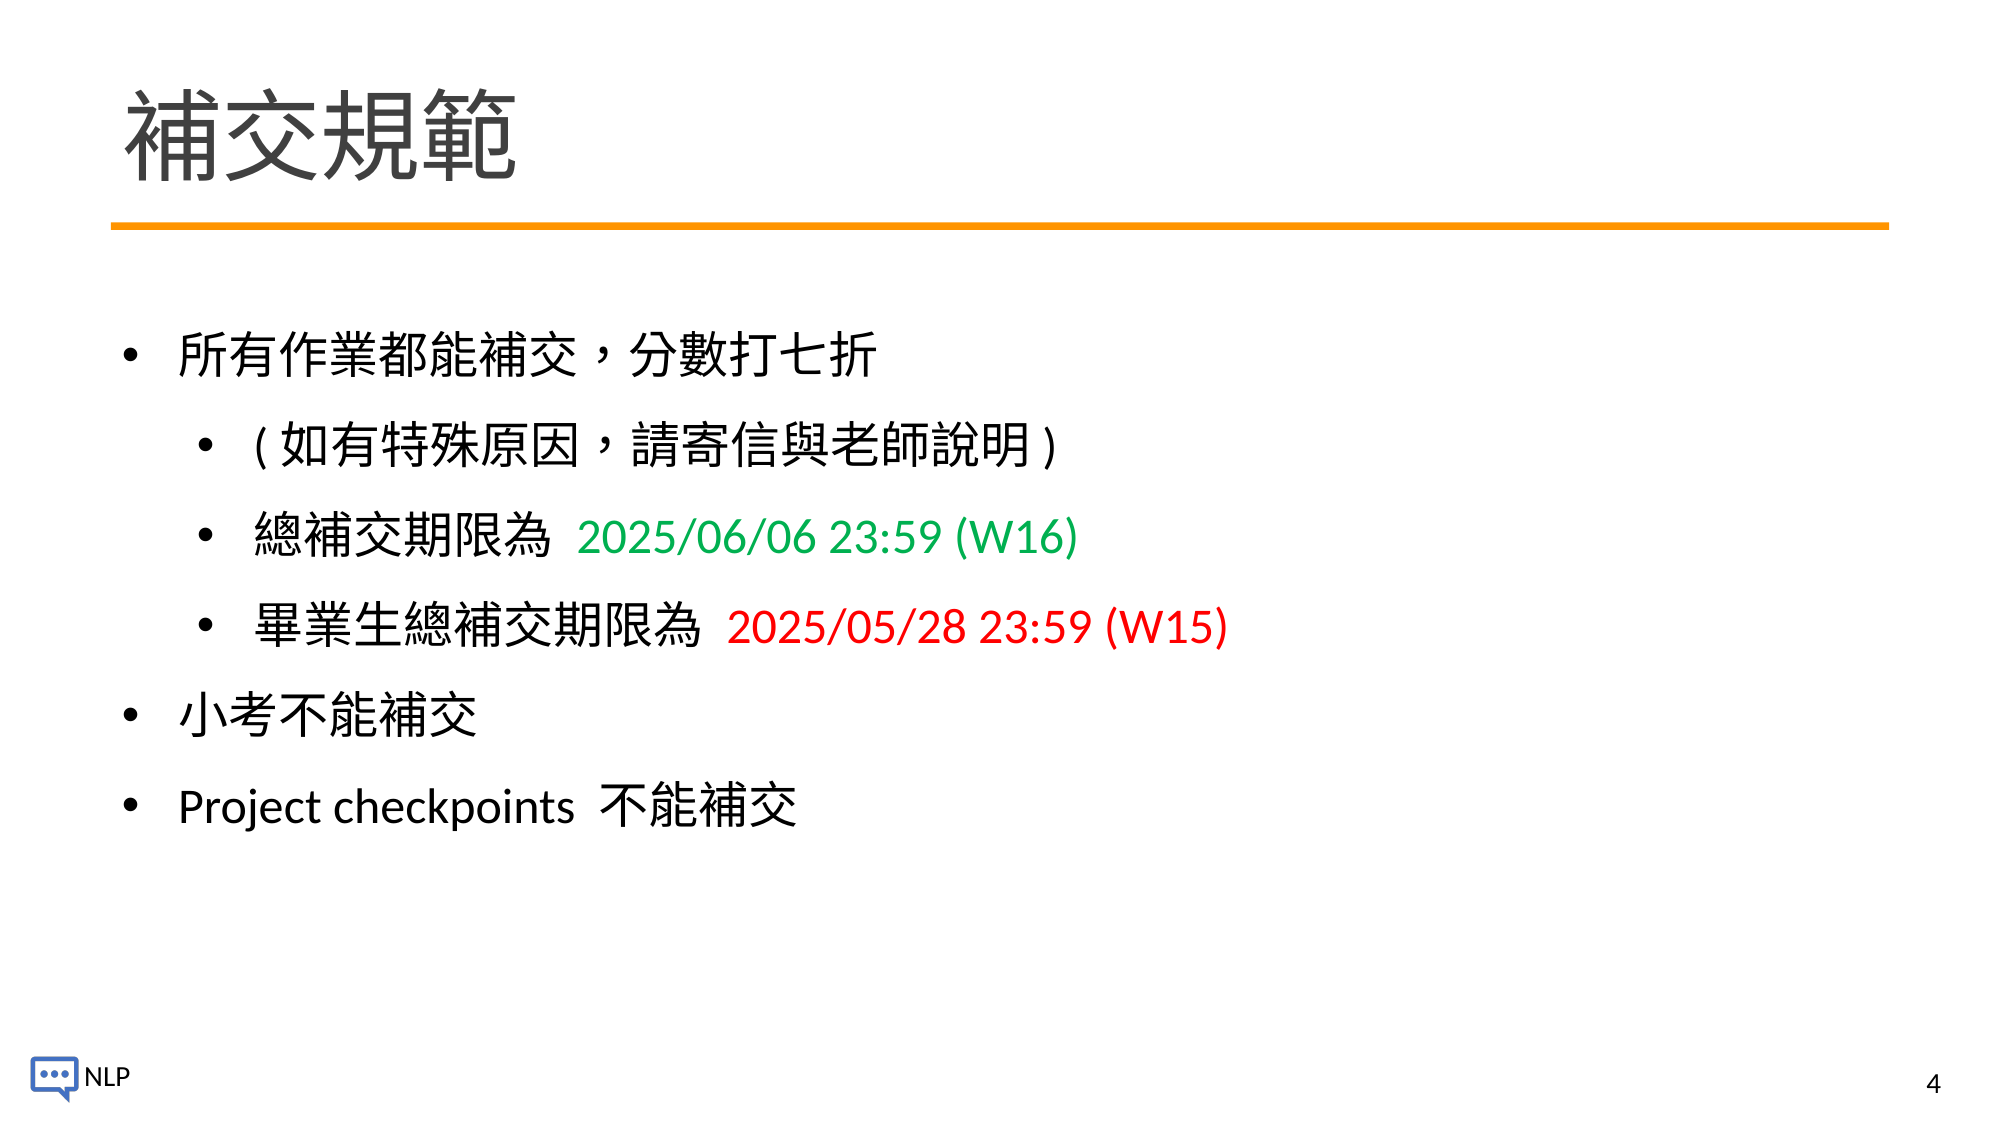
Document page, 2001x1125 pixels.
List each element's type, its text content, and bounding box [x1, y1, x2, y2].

text_box 所有作業都能補交，分數打七折 (如有特殊原因，請寄信與老師說明) 總補交期限為 2025/06/06 23:59 (W16) 畢業生總補交期限為 2025/05/28 23:59 (W15) 小考不能補交 Project checkpoints 不能補交 [107, 286, 1375, 842]
title 補交規範 [107, 58, 1899, 228]
slide_number 4 [1740, 1052, 1957, 1113]
picture [23, 1047, 86, 1110]
